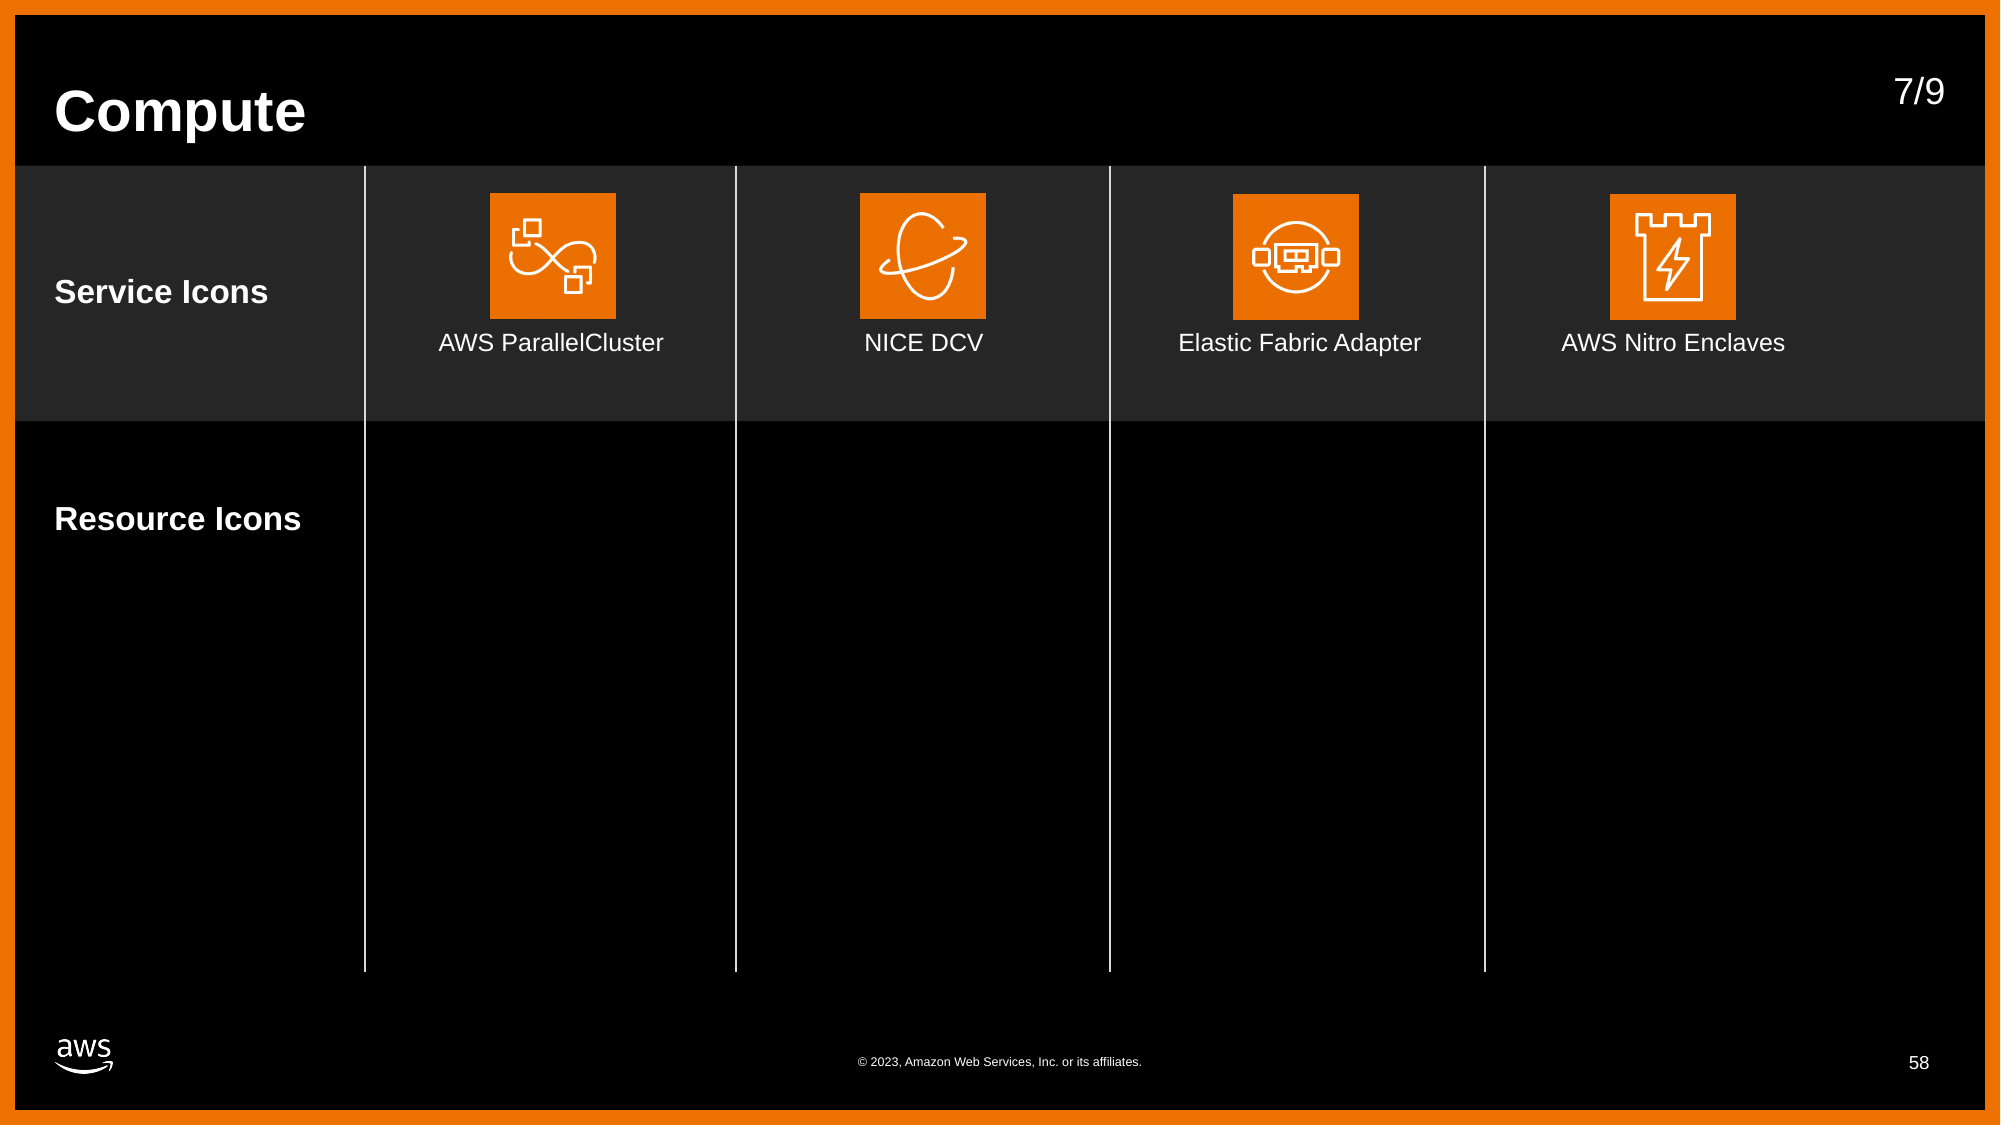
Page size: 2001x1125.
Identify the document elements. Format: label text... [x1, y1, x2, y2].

text_box Elastic Fabric Adapter [1113, 319, 1484, 364]
list 7/9 [1693, 59, 1961, 166]
slide_number 58 [1494, 1031, 1945, 1092]
text_box AWS ParallelCluster [367, 319, 735, 364]
picture [490, 193, 616, 319]
picture [860, 193, 986, 319]
text_box AWS Nitro Enclaves [1493, 319, 1855, 364]
footer © 2023, Amazon Web Services, Inc. or its affiliates. [662, 1031, 1338, 1092]
picture [55, 1039, 113, 1074]
text_box NICE DCV [736, 319, 1110, 364]
picture [1233, 194, 1359, 320]
title Compute [39, 59, 1457, 166]
picture [1610, 194, 1736, 320]
